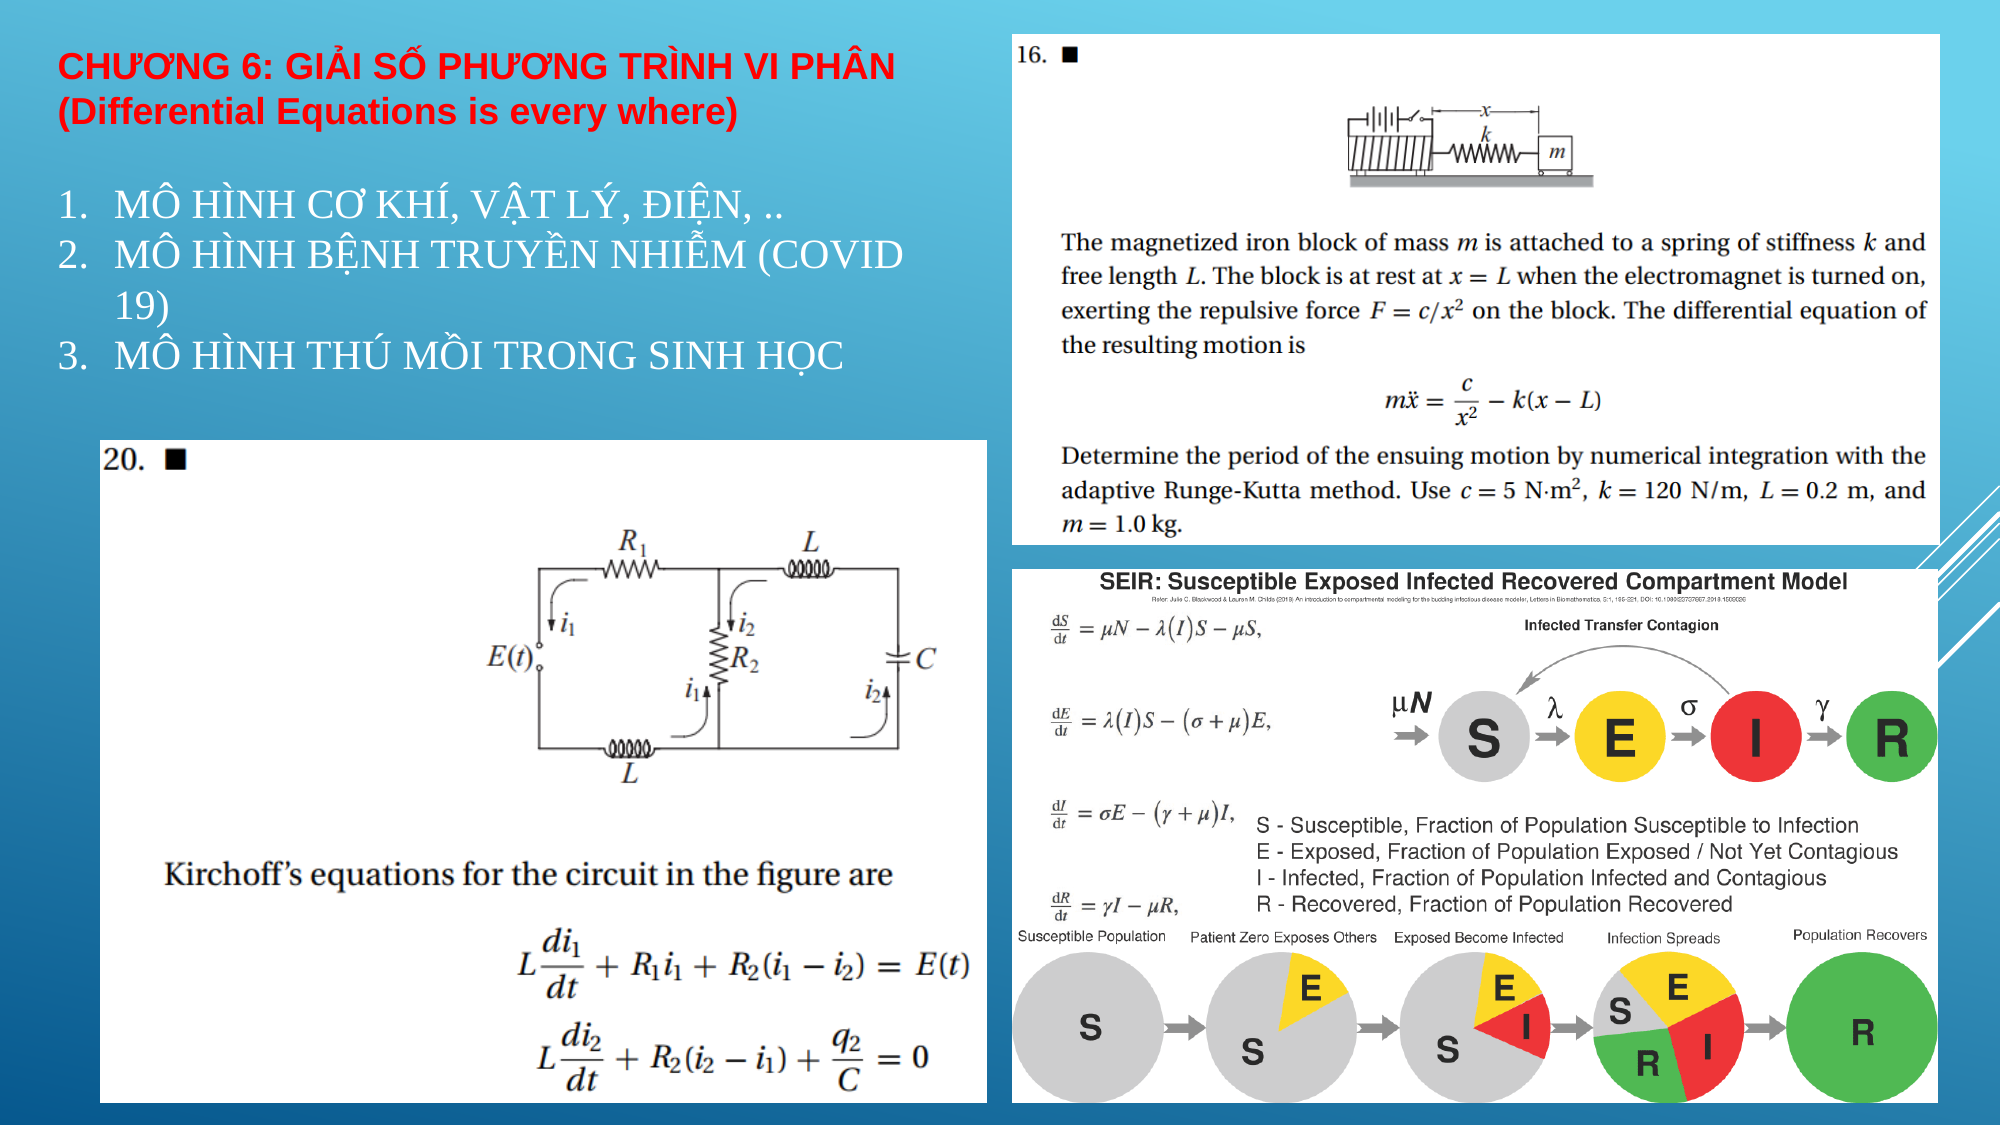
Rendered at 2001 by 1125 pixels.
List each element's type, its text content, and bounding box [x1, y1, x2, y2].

picture [1012, 34, 1940, 545]
picture [1012, 569, 1938, 1103]
picture [100, 440, 988, 1103]
text_box CHƯƠNG 6: GIẢI SỐ PHƯƠNG TRÌNH VI PHÂN (Differential Equations is every where) MÔ HÌNH CƠ KHÍ, VẬT LÝ, ĐIỆN, .. MÔ HÌNH BỆNH TRUYỀN NHIỄM (COVID 19) MÔ HÌNH THÚ MỒI TRONG SINH HỌC [42, 34, 944, 430]
